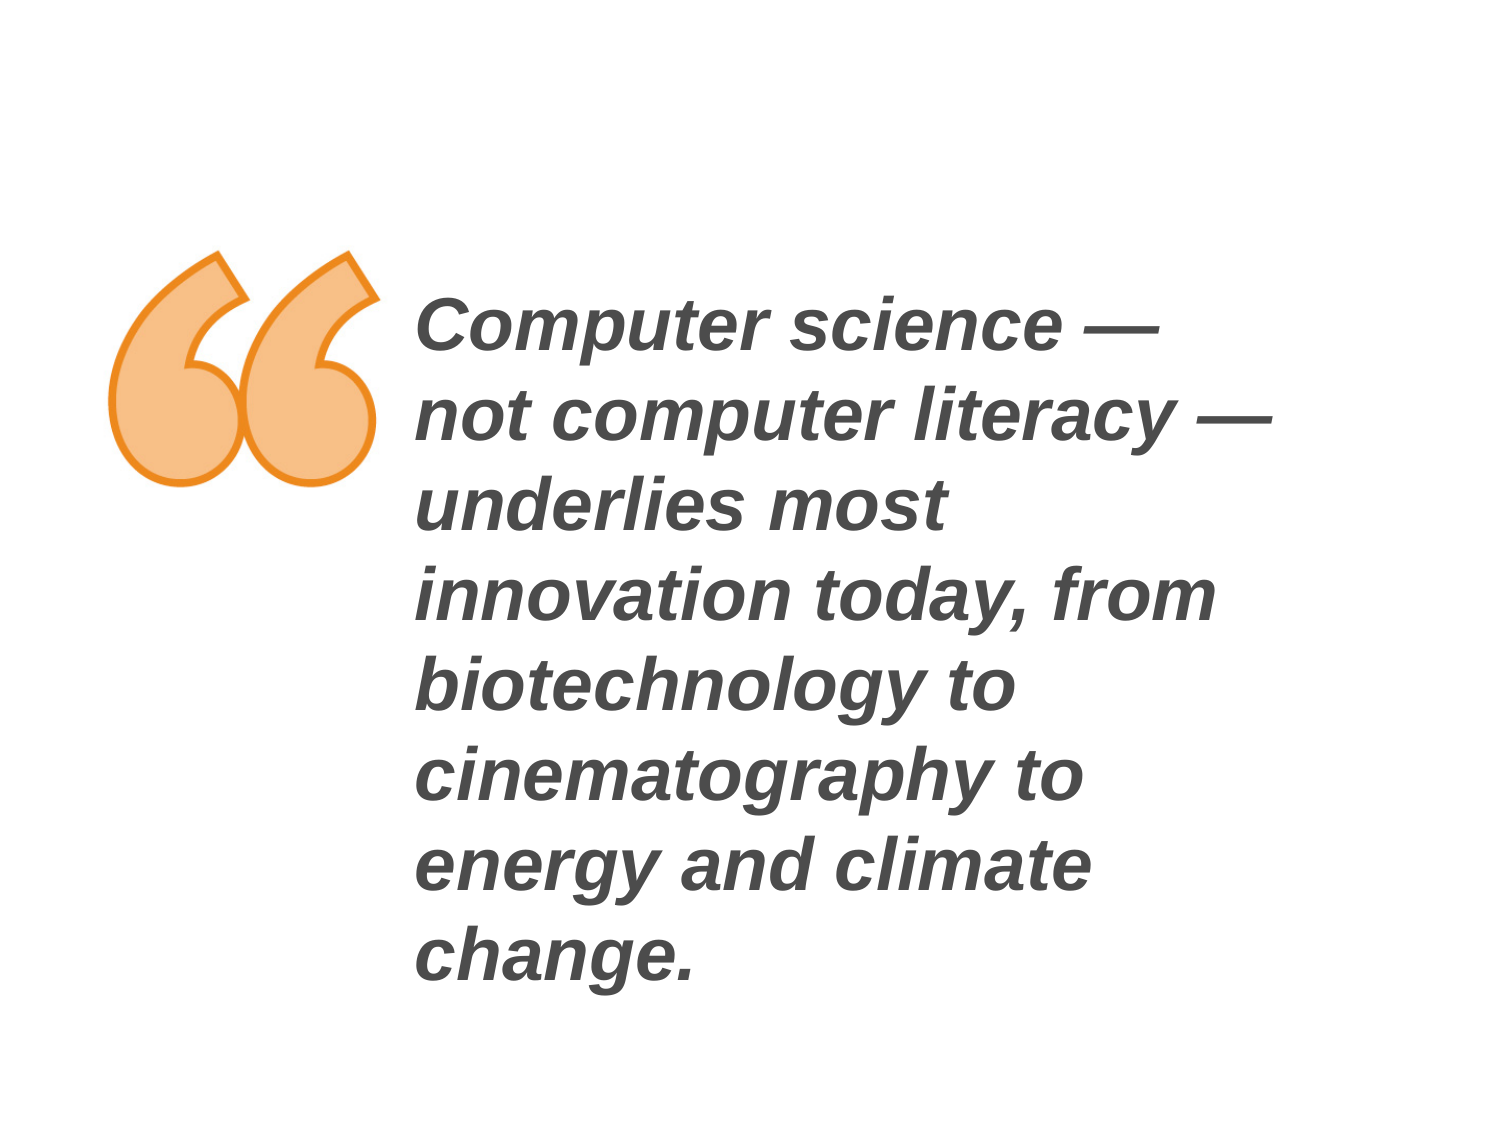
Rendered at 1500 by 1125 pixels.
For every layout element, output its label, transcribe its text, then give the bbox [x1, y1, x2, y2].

text_box Computer science — not computer literacy —underlies most innovation today, from biotechnology to cinematography to energy and climate change. [399, 267, 1313, 1003]
picture [87, 212, 401, 526]
